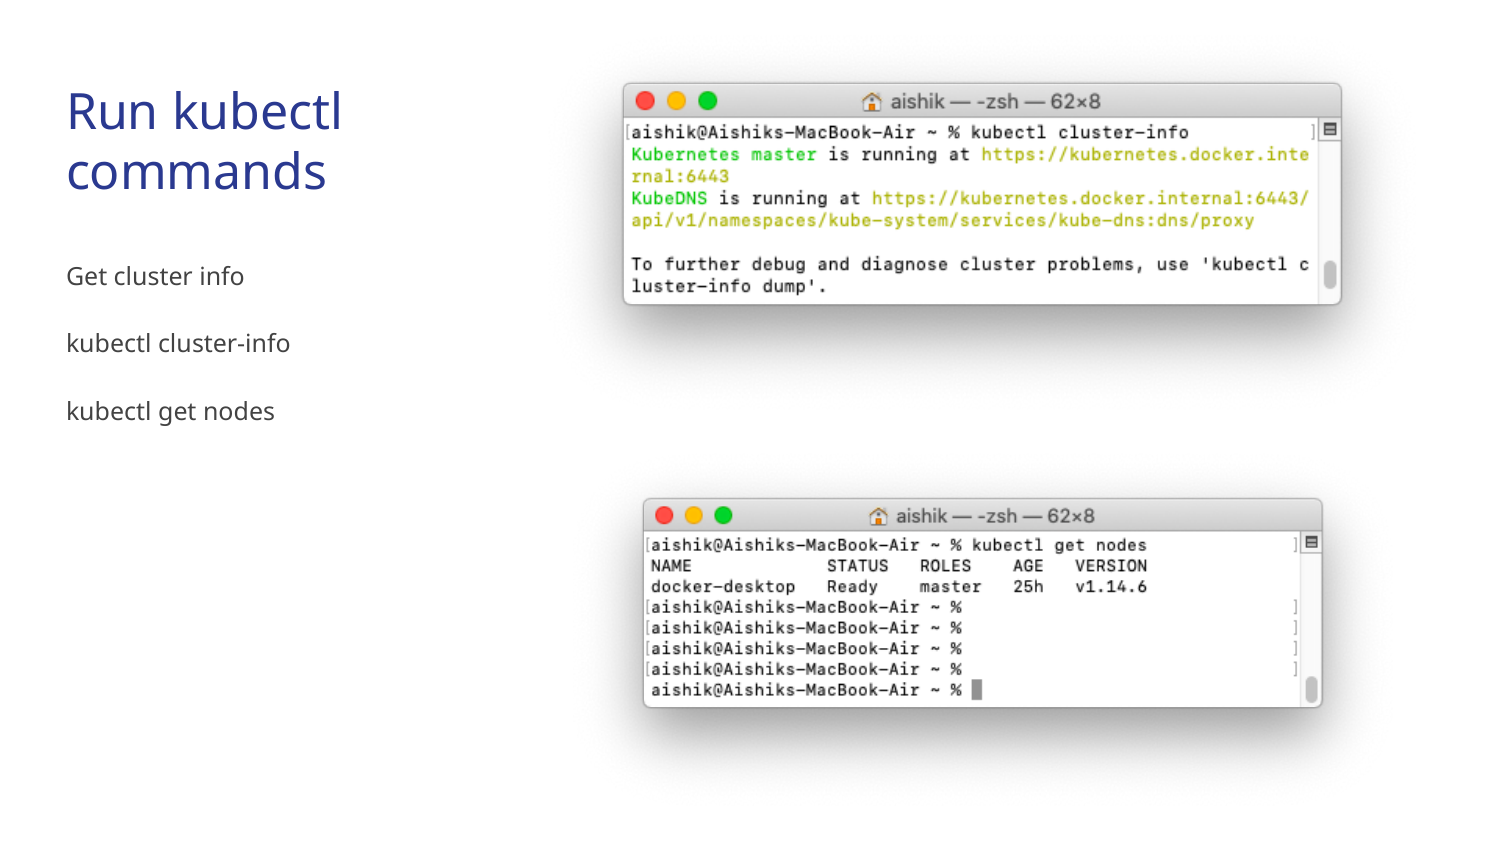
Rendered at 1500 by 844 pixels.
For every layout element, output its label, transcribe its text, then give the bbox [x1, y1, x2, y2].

picture [561, 442, 1405, 817]
list Get cluster info kubectl cluster-info kubectl get nodes [51, 240, 512, 750]
title Run kubectl commands [51, 91, 512, 216]
picture [536, 24, 1430, 421]
